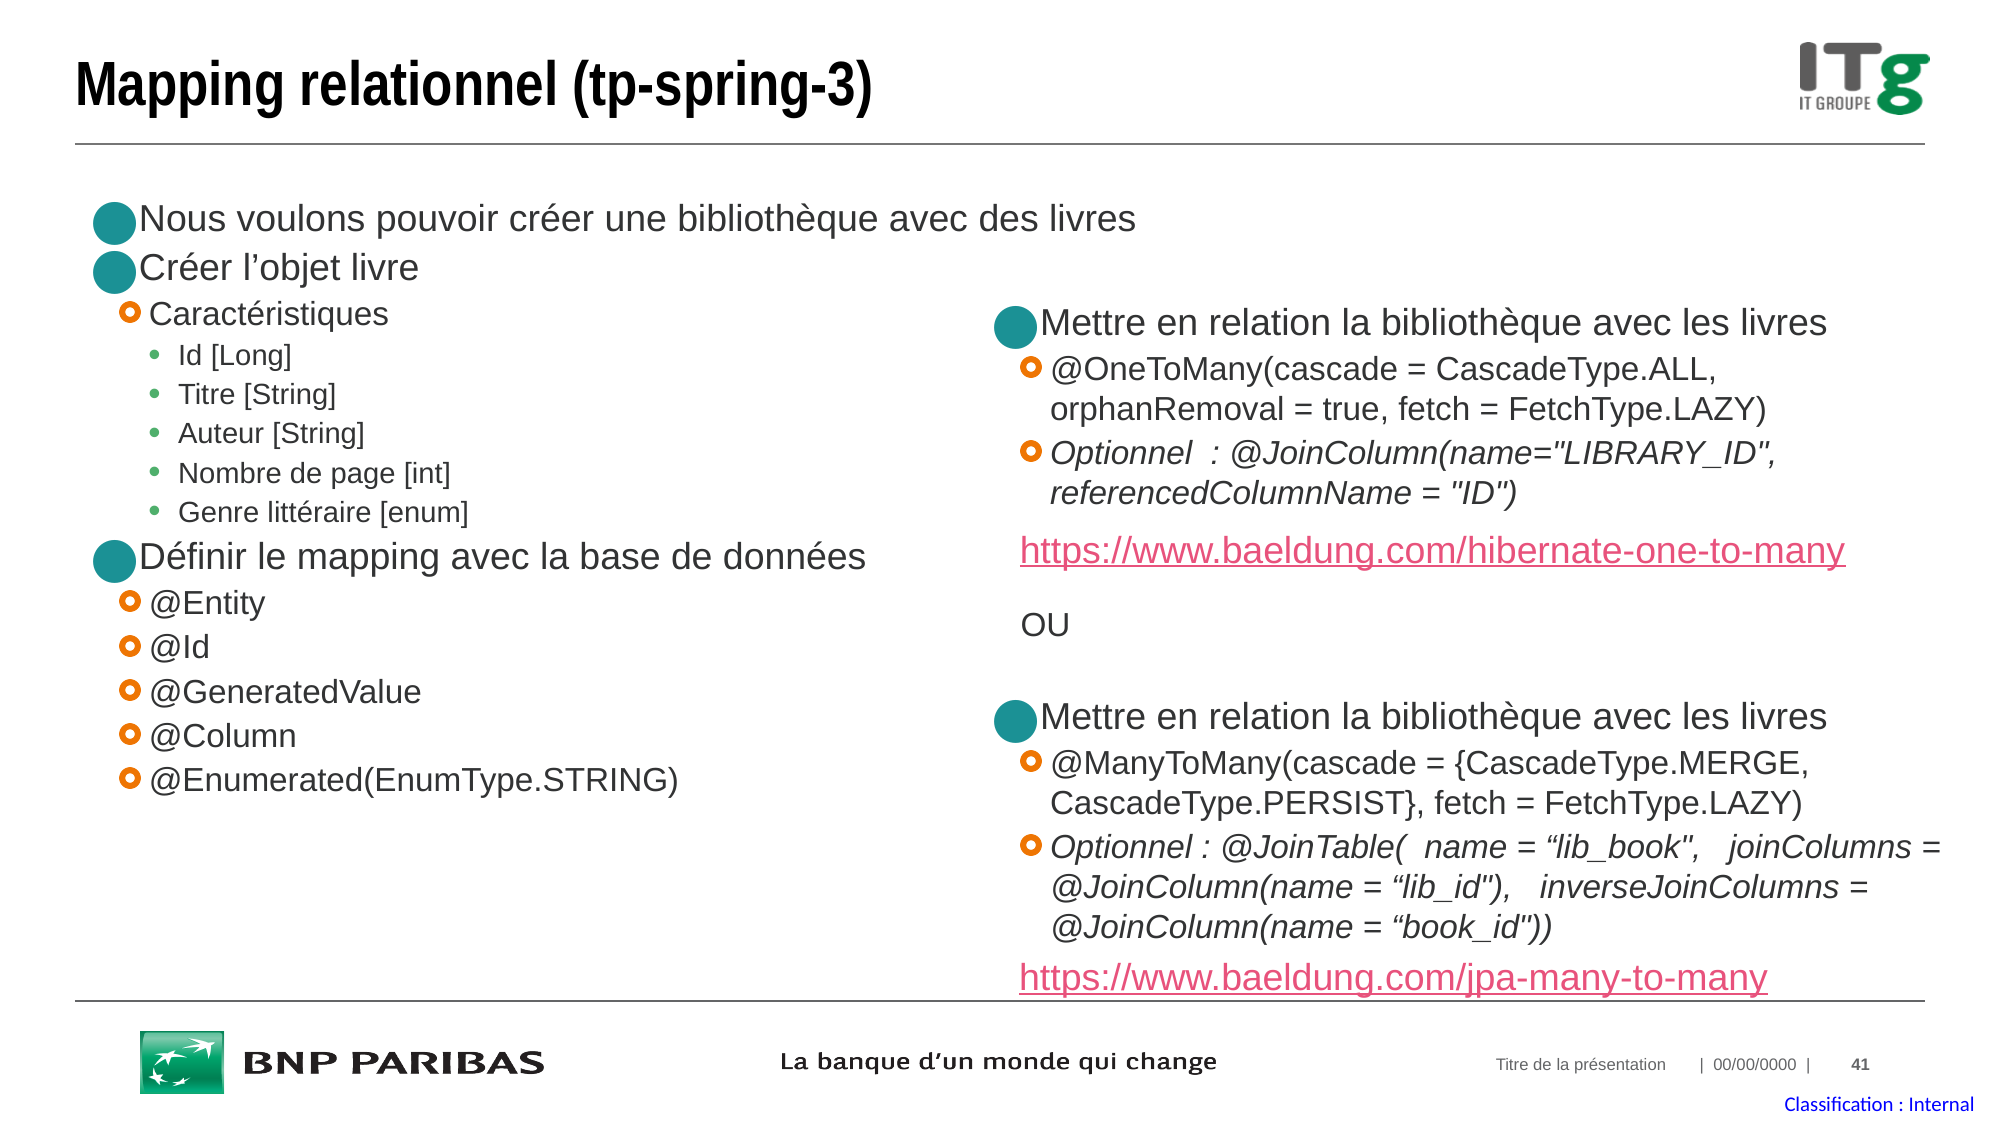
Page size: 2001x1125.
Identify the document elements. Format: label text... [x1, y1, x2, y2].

picture [1020, 440, 1042, 462]
picture [119, 590, 141, 612]
picture [119, 767, 141, 789]
picture [1020, 834, 1042, 856]
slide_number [1677, 1048, 1830, 1079]
picture [119, 301, 141, 323]
picture [1020, 750, 1042, 772]
text_box Mettre en relation la bibliothèque avec les livres @OneToMany(cascade = CascadeType.ALL, orphanRemoval = true, fetch = FetchType.LAZY) Optionnel : @JoinColumn(name="LIBRARY_ID", referencedColumnName = "ID") OU Mettre en relation la bibliothèque avec les livres @ManyToMany(cascade = {CascadeType.MERGE, CascadeType.PERSIST}, fetch = FetchType.LAZY) Optionnel : @JoinTable( name = “lib_book", joinColumns = @JoinColumn(name = “lib_id"), inverseJoinColumns = @JoinColumn(name = “book_id")) [976, 290, 1977, 953]
picture [1020, 356, 1042, 378]
picture [119, 679, 141, 701]
text_box https://www.baeldung.com/hibernate-one-to-many [1004, 518, 1861, 579]
text_box https://www.baeldung.com/jpa-many-to-many [1004, 945, 1784, 1006]
list Nous voulons pouvoir créer une bibliothèque avec des livres Créer l’objet livre Caractéristiques Id [Long] Titre [String] Auteur [String] Nombre de page [int] Genre littéraire [enum] Définir le mapping avec la base de données @Entity @Id @GeneratedValue @Column @Enumerated(EnumType.STRING) [74, 186, 1926, 972]
picture [119, 723, 141, 745]
picture [1926, 42, 1930, 115]
title Mapping relationnel (tp-spring-3) [74, 18, 1926, 142]
footer Titre de la présentation [1225, 1048, 1667, 1079]
slide_number 41 [1830, 1048, 1871, 1079]
picture [140, 1031, 544, 1094]
picture [782, 1052, 1216, 1075]
picture [119, 635, 141, 657]
